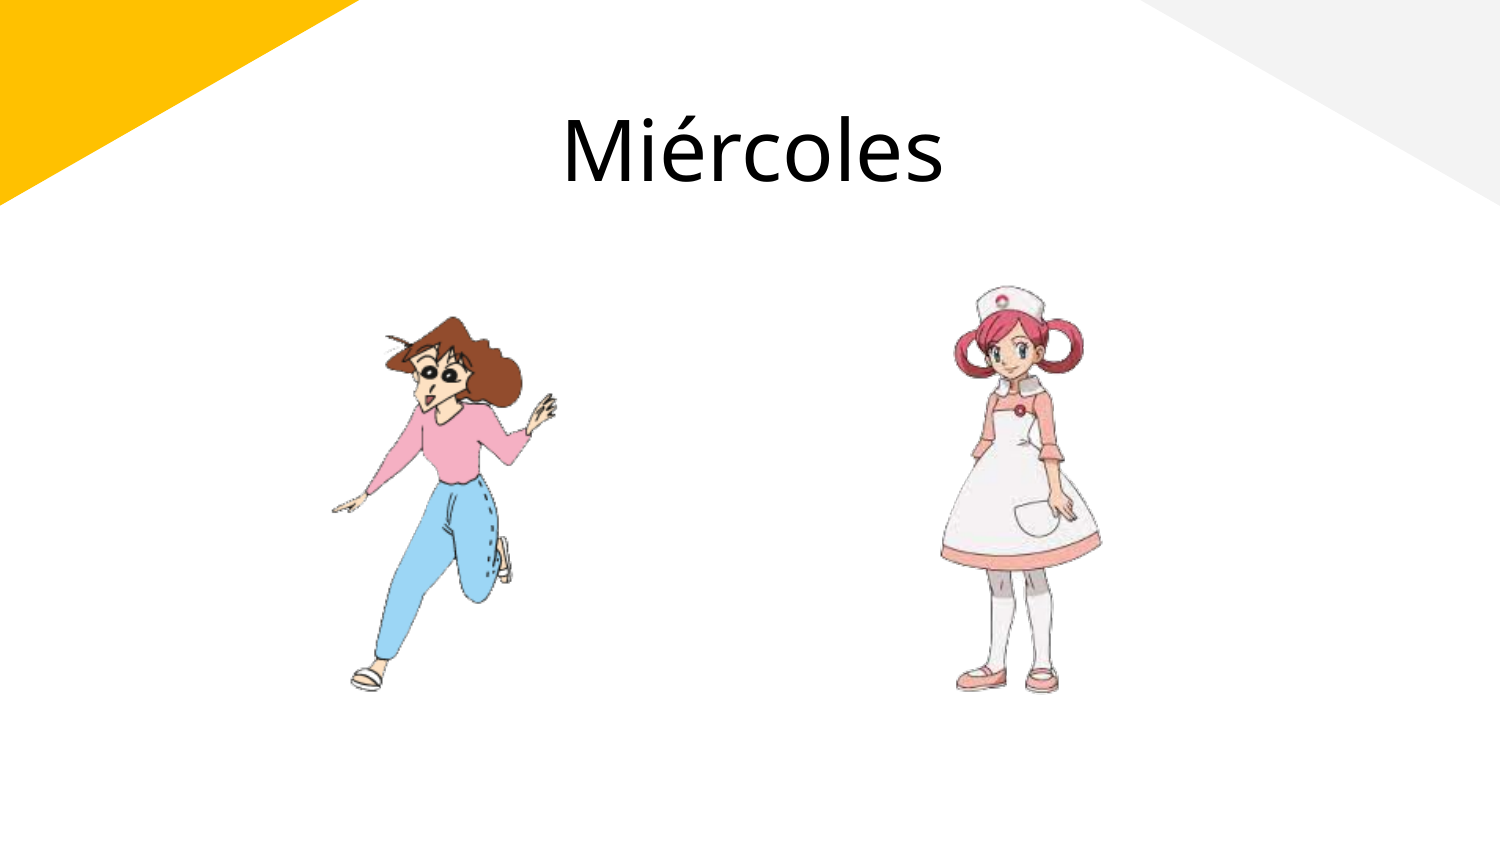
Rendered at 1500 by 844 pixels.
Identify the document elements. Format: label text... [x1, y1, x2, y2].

title Miércoles [88, 80, 1418, 175]
picture [872, 283, 1170, 698]
picture [326, 314, 565, 698]
